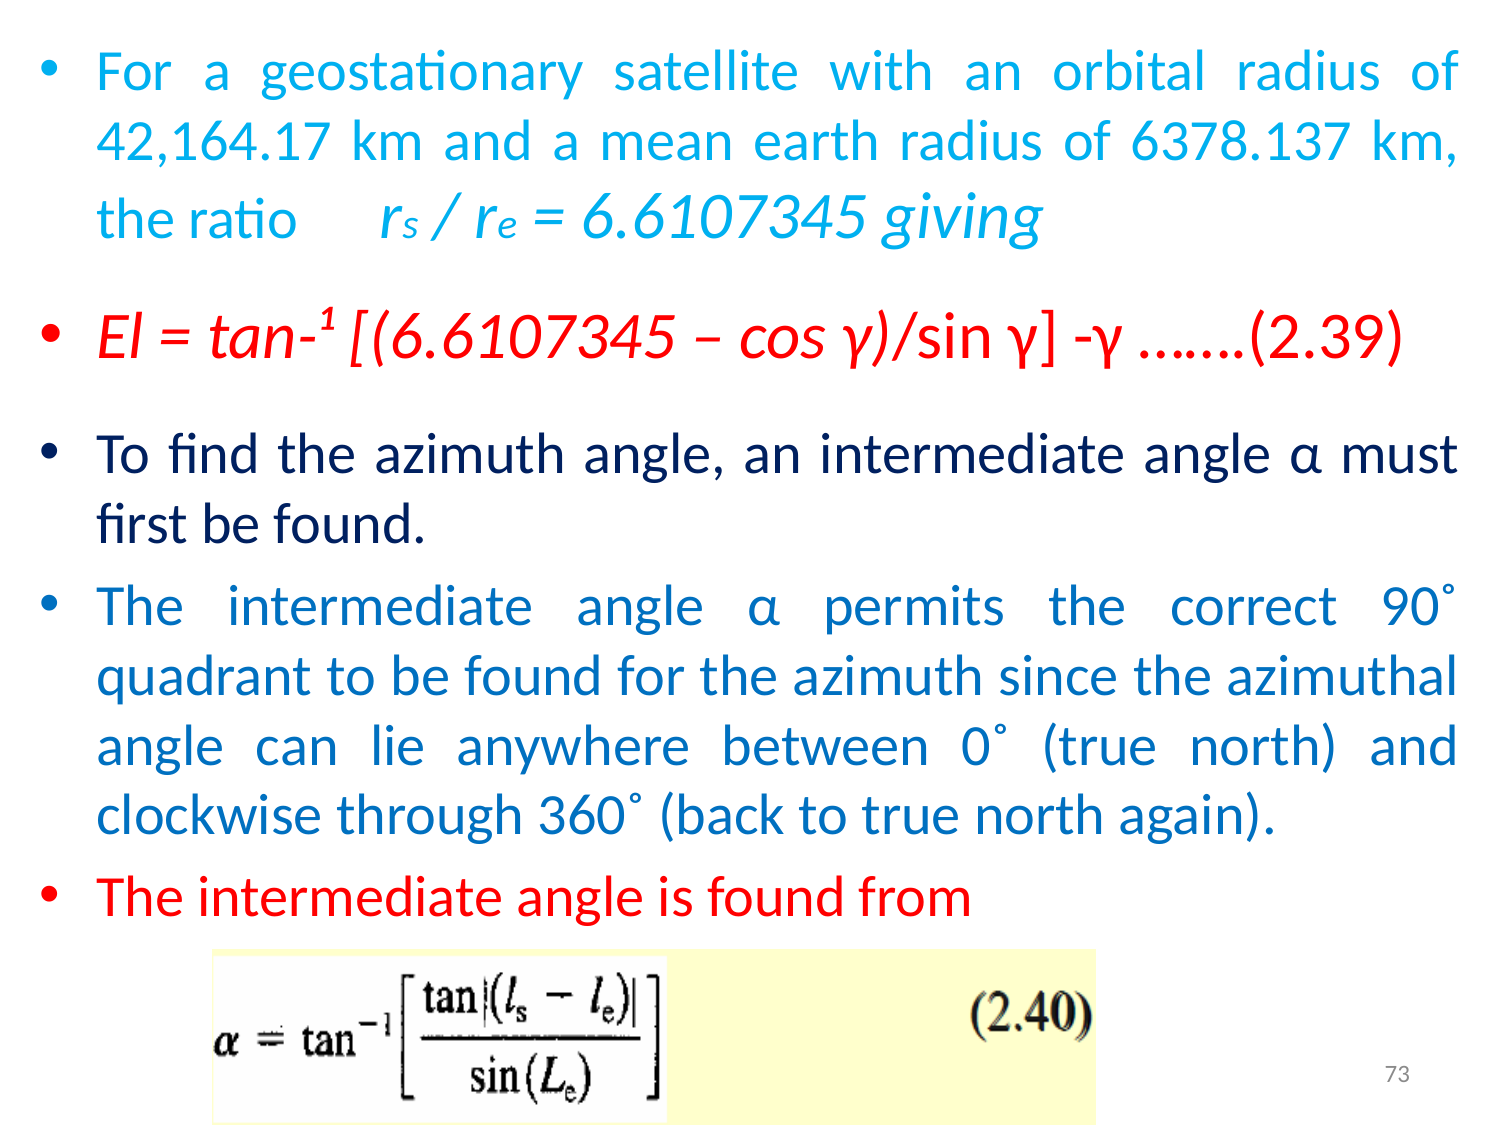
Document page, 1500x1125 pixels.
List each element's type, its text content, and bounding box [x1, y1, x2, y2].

slide_number 73 [1099, 1042, 1425, 1103]
list For a geostationary satellite with an orbital radius of 42,164.17 km and a mean earth radius of 6378.137 km, the ratio rs / re = 6.6107345 giving El = tan-¹ [(6.6107345 – cos γ)/sin γ] -γ …….(2.39) To find the azimuth angle, an intermediate angle α must first be found. The intermediate angle α permits the correct 90˚ quadrant to be found for the azimuth since the azimuthal angle can lie anywhere between 0˚ (true north) and clockwise through 360˚ (back to true north again). The intermediate angle is found from [24, 24, 1475, 1100]
picture [212, 949, 1096, 1125]
